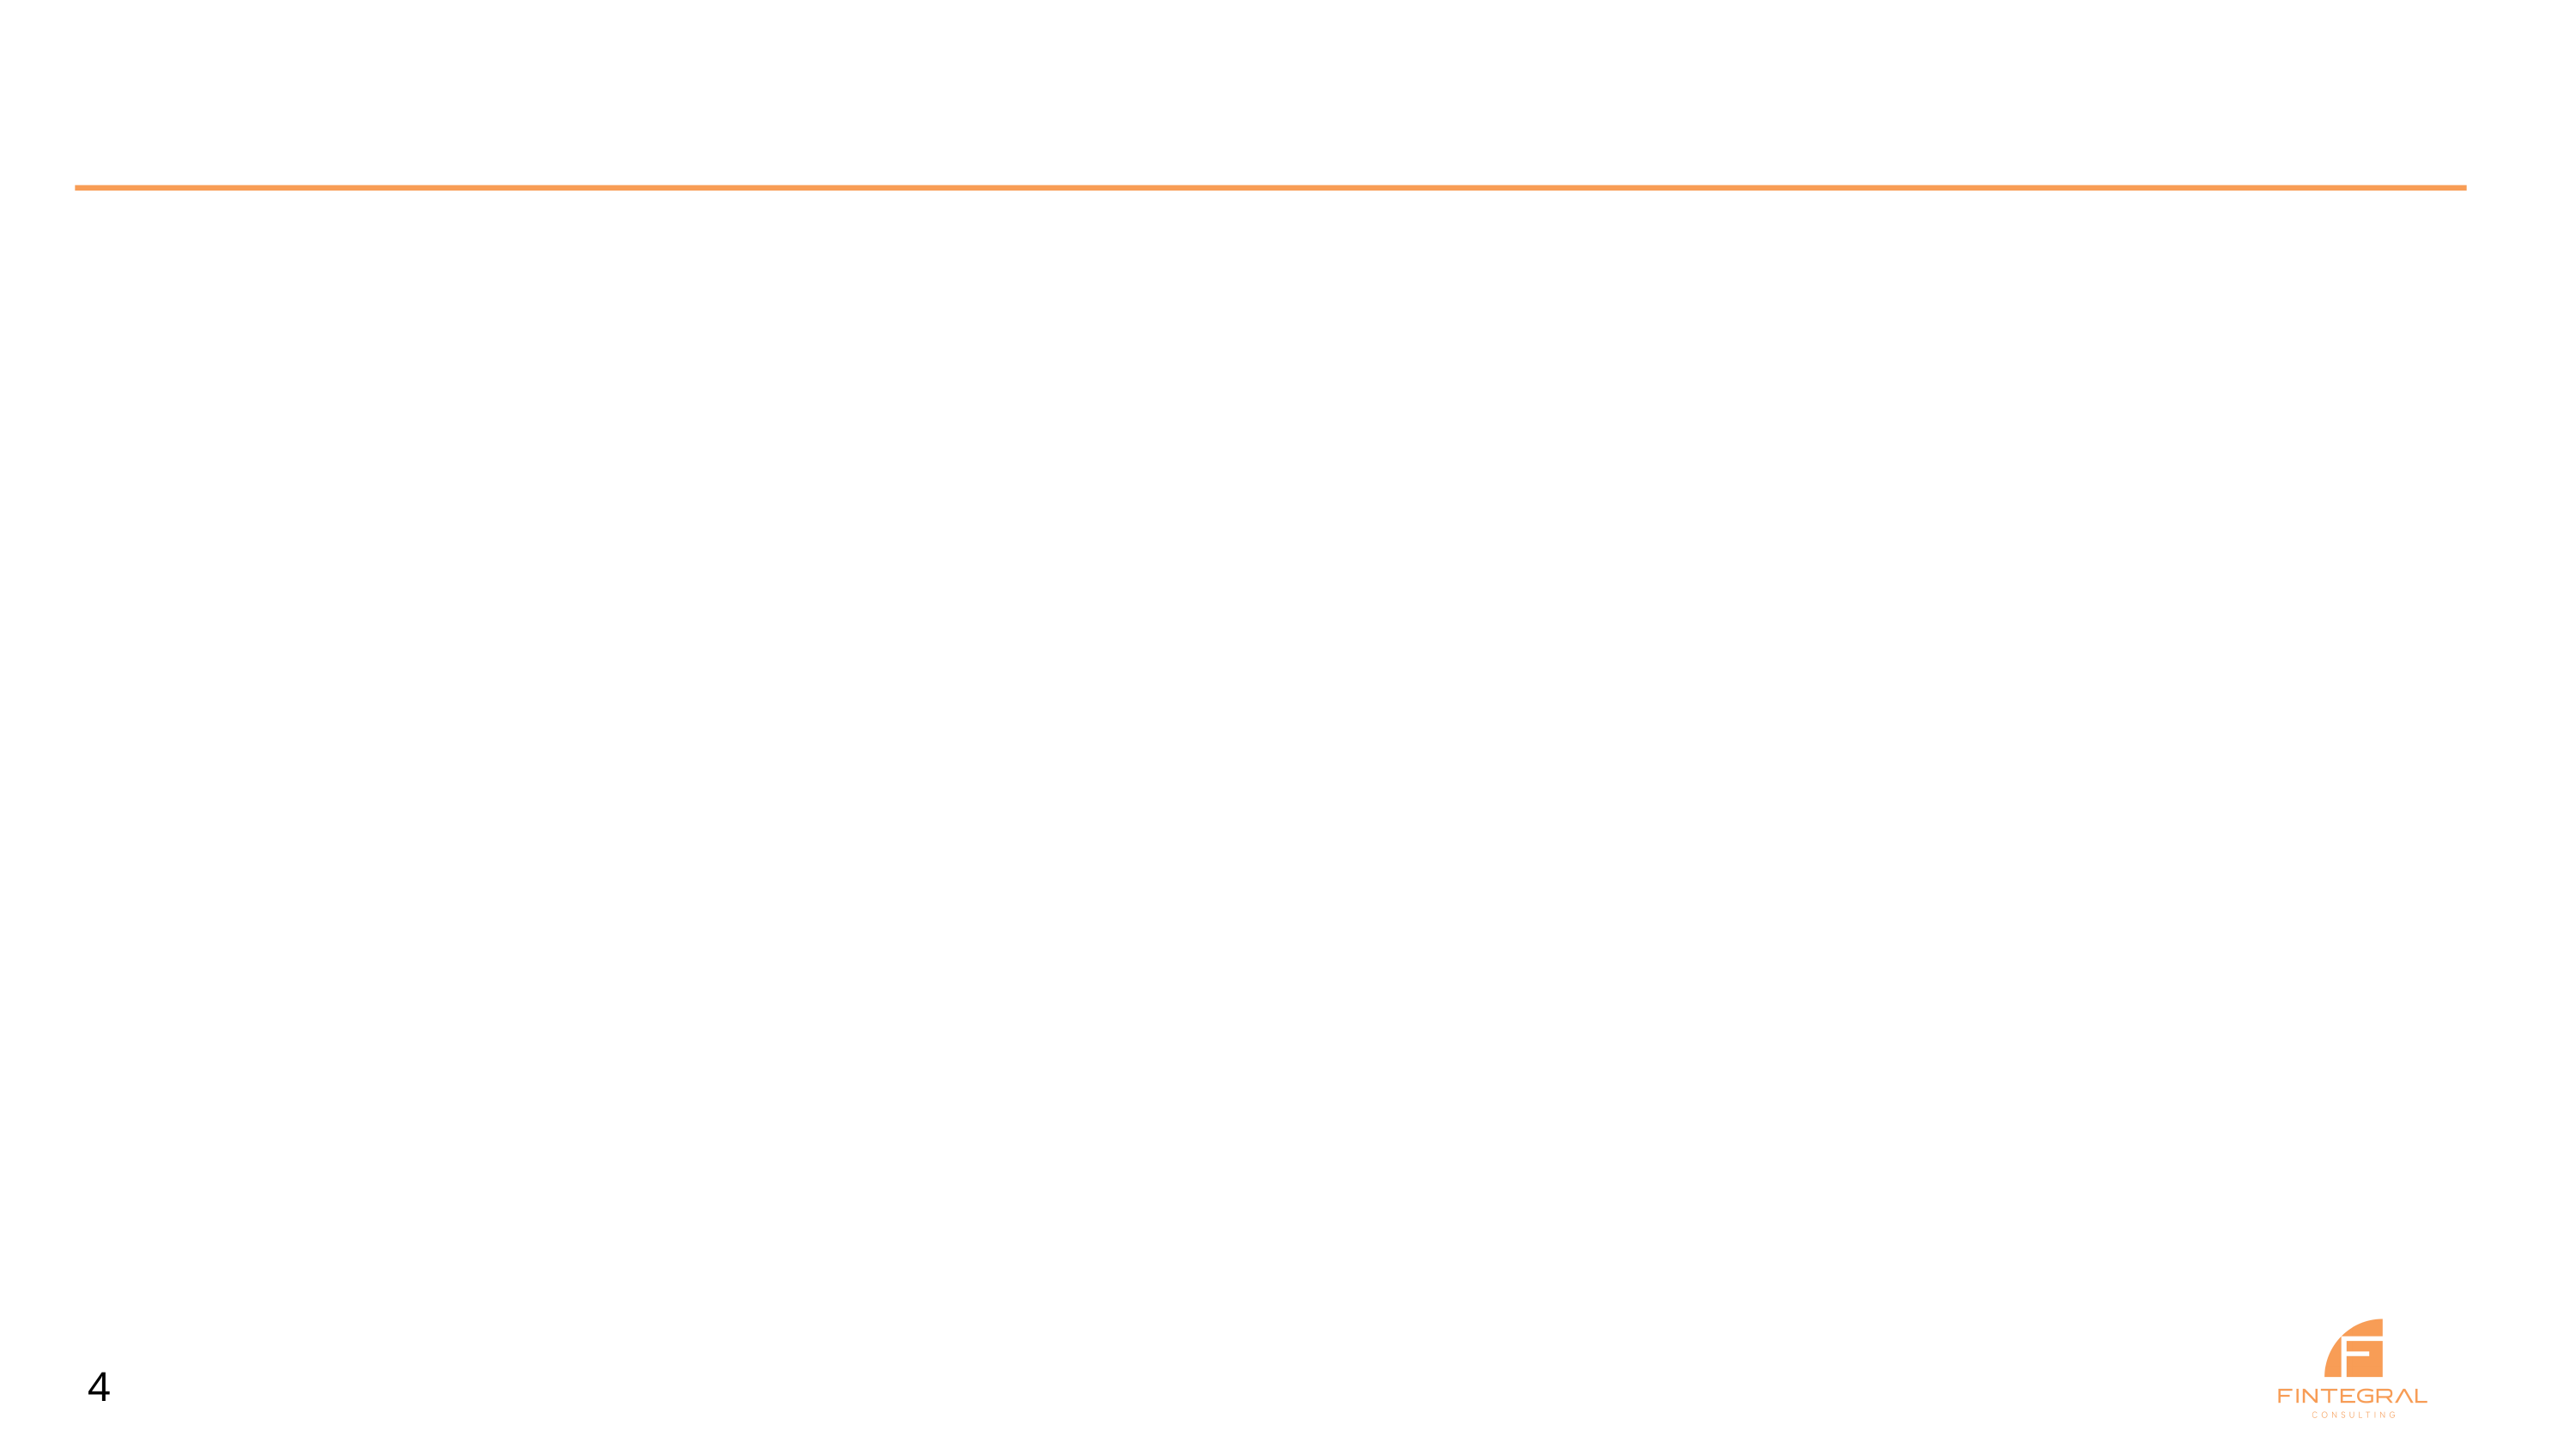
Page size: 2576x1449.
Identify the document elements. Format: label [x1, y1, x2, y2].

picture [2274, 1303, 2432, 1429]
